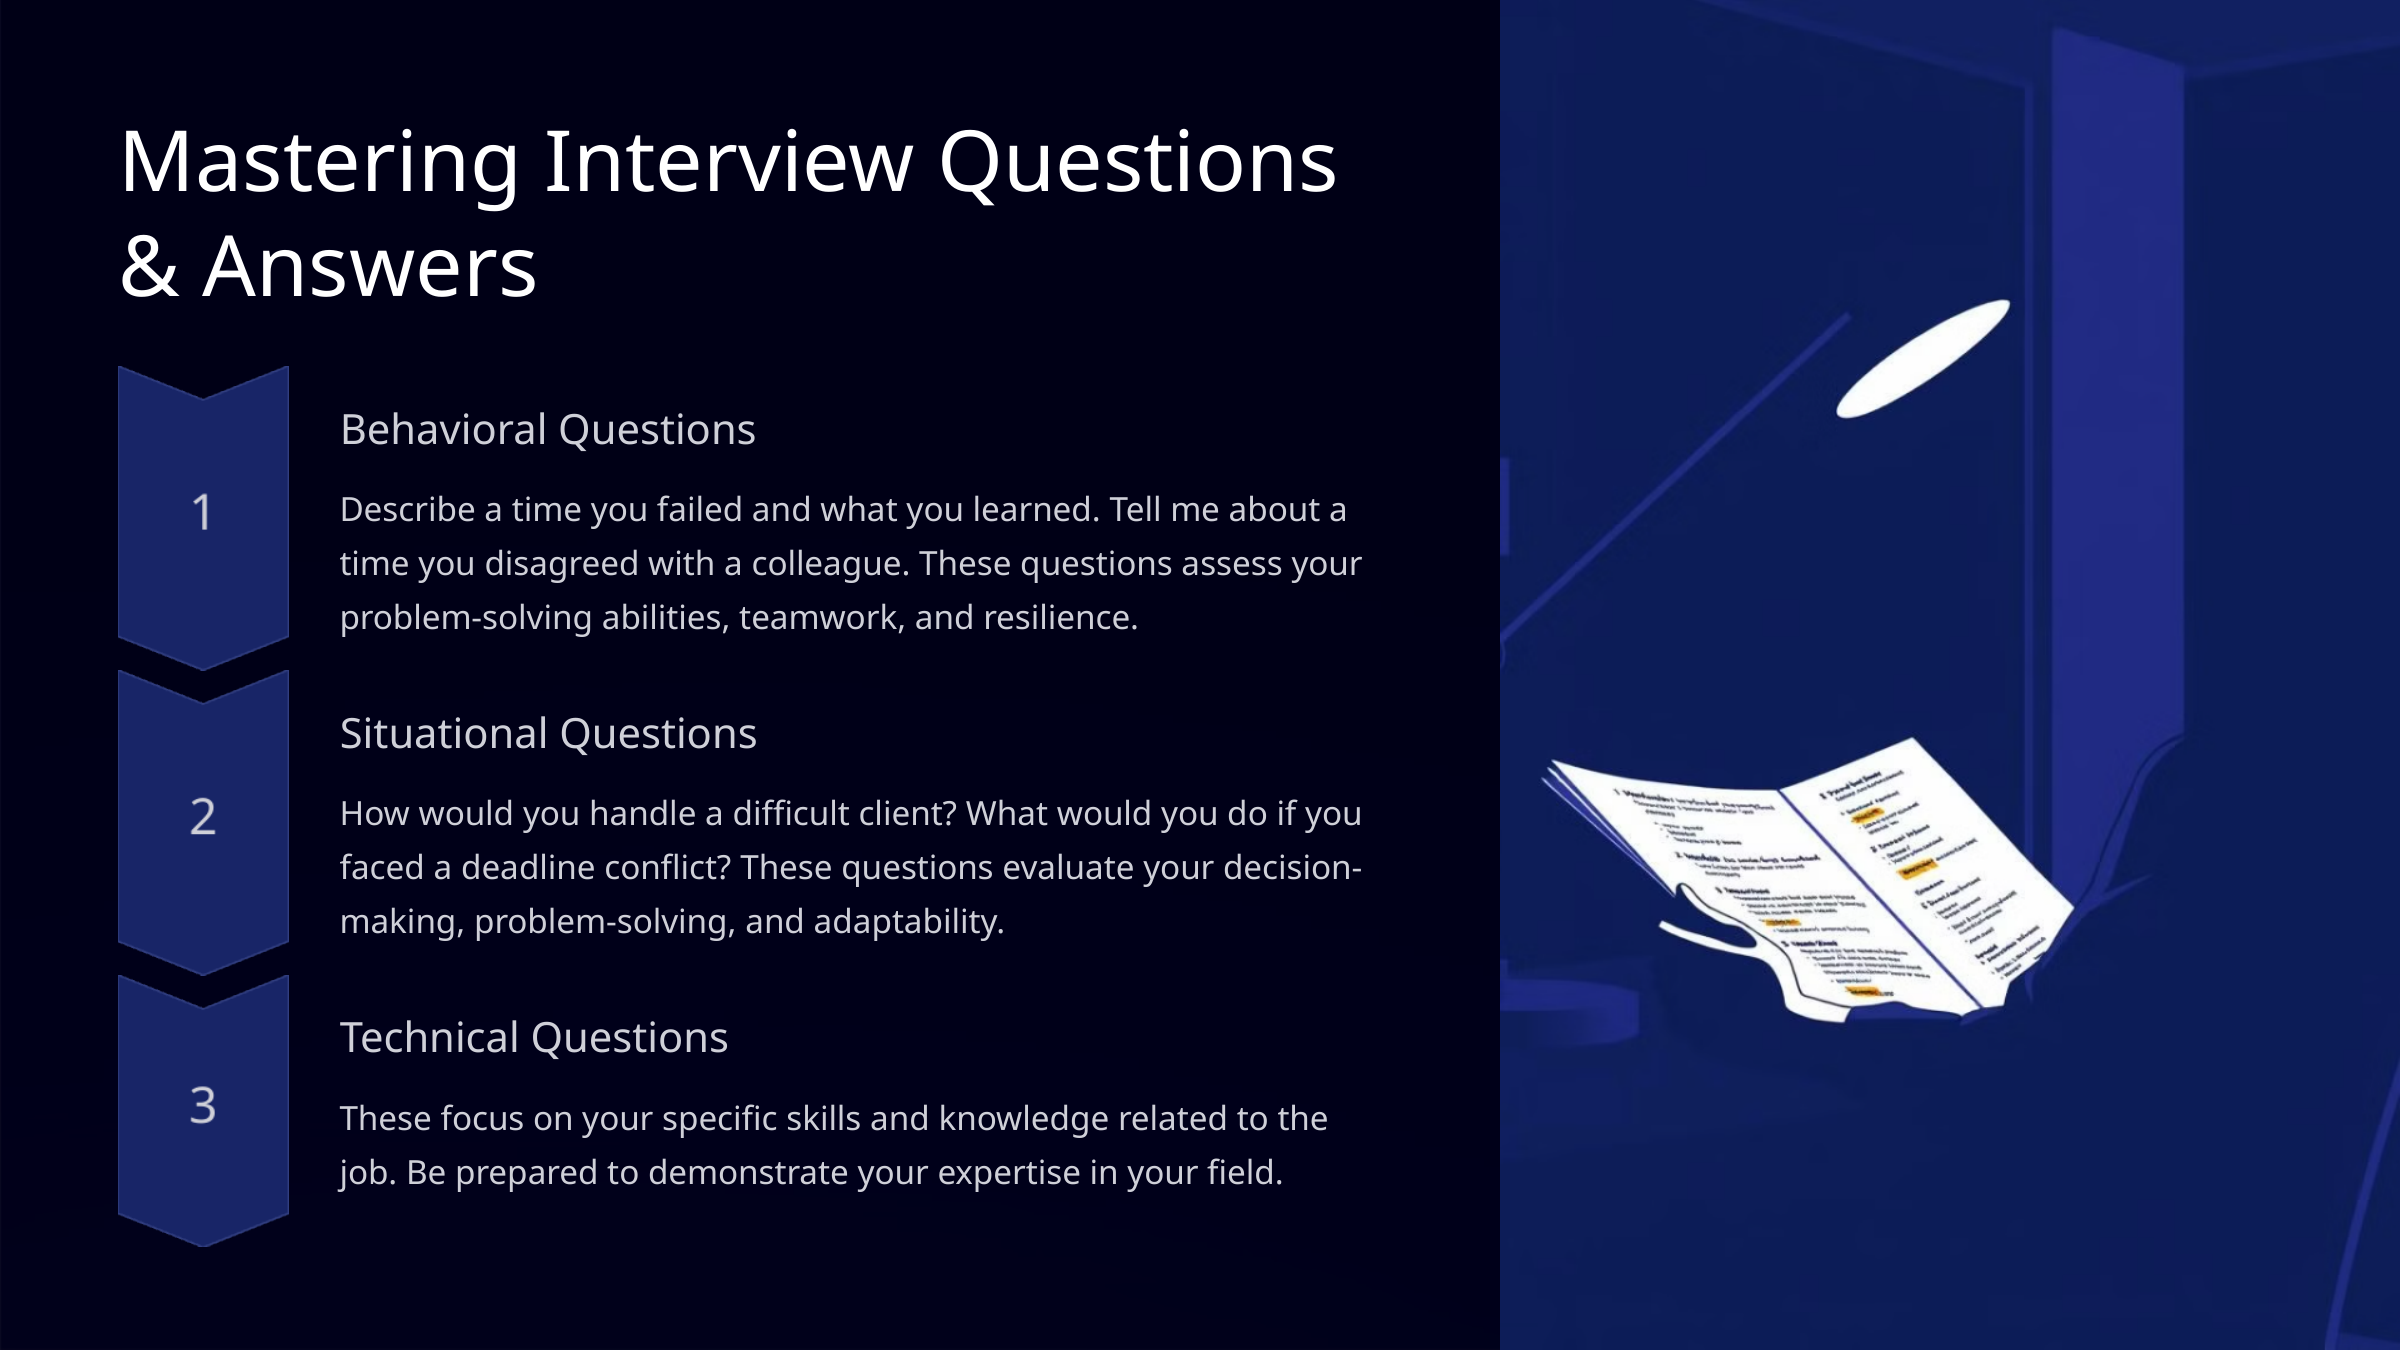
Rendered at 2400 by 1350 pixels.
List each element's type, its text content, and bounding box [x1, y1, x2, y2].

picture [1499, 0, 2400, 1350]
text_box These focus on your specific skills and knowledge related to the job. Be prepared to demonstrate your expertise in your field. [339, 1082, 1382, 1192]
picture [118, 366, 289, 1247]
text_box Behavioral Questions [339, 400, 765, 454]
text_box Technical Questions [339, 1009, 765, 1063]
text_box How would you handle a difficult client? What would you do if you faced a deadline conflict? These questions evaluate your decision-making, problem-solving, and adaptability. [339, 778, 1382, 942]
text_box Situational Questions [339, 704, 765, 758]
text_box Mastering Interview Questions & Answers [118, 103, 1382, 316]
text_box Describe a time you failed and what you learned. Tell me about a time you disagreed with a colleague. These questions assess your problem-solving abilities, teamwork, and resilience. [339, 473, 1382, 637]
